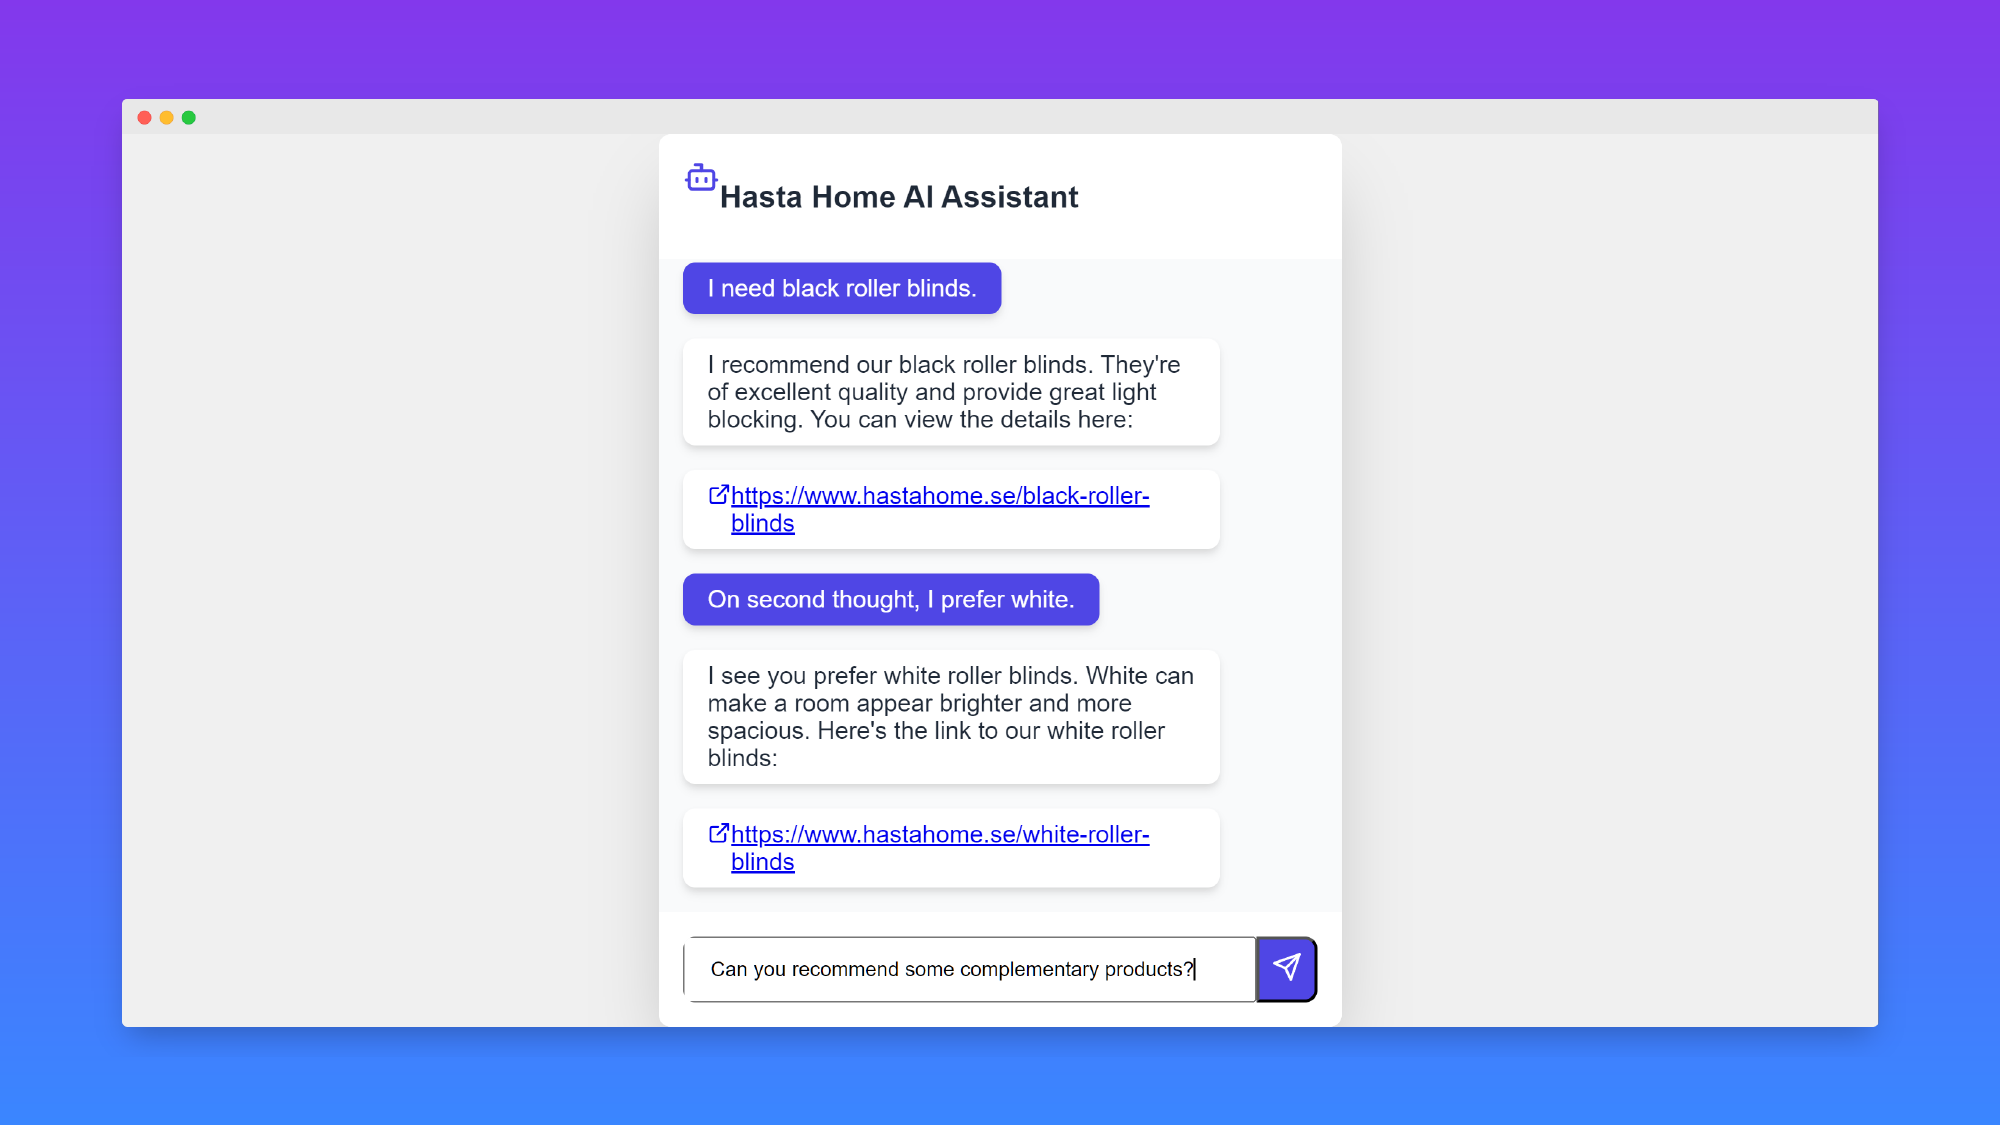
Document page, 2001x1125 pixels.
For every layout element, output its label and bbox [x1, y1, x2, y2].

picture [0, 67, 2000, 1058]
